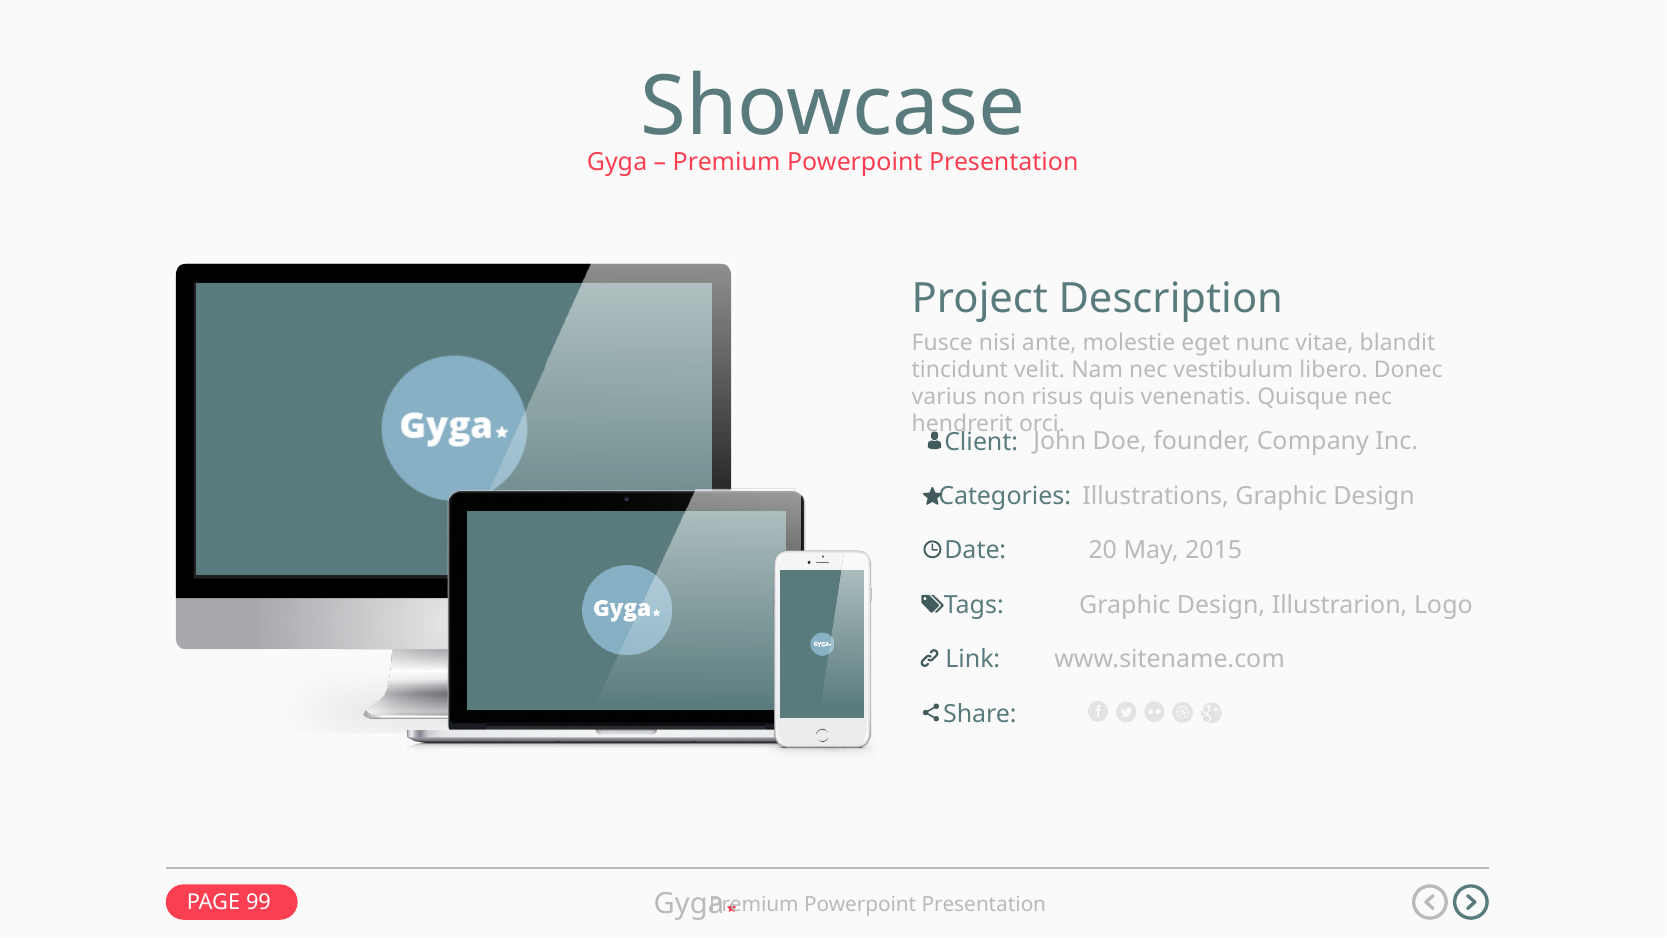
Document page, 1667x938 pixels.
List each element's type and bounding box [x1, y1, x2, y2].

text_box [923, 472, 1431, 517]
text_box [1088, 700, 1109, 722]
list [0, 43, 1667, 185]
text_box [1172, 701, 1194, 723]
picture [167, 252, 880, 769]
text_box [1116, 701, 1137, 723]
text_box [896, 286, 1489, 463]
text_box [1039, 635, 1301, 681]
text_box [1200, 702, 1222, 724]
text_box [920, 635, 1016, 681]
text_box [1064, 580, 1489, 626]
text_box [922, 689, 1032, 735]
text_box [923, 526, 1022, 572]
text_box [1144, 701, 1165, 723]
text_box [1073, 526, 1257, 572]
text_box [920, 580, 1019, 626]
